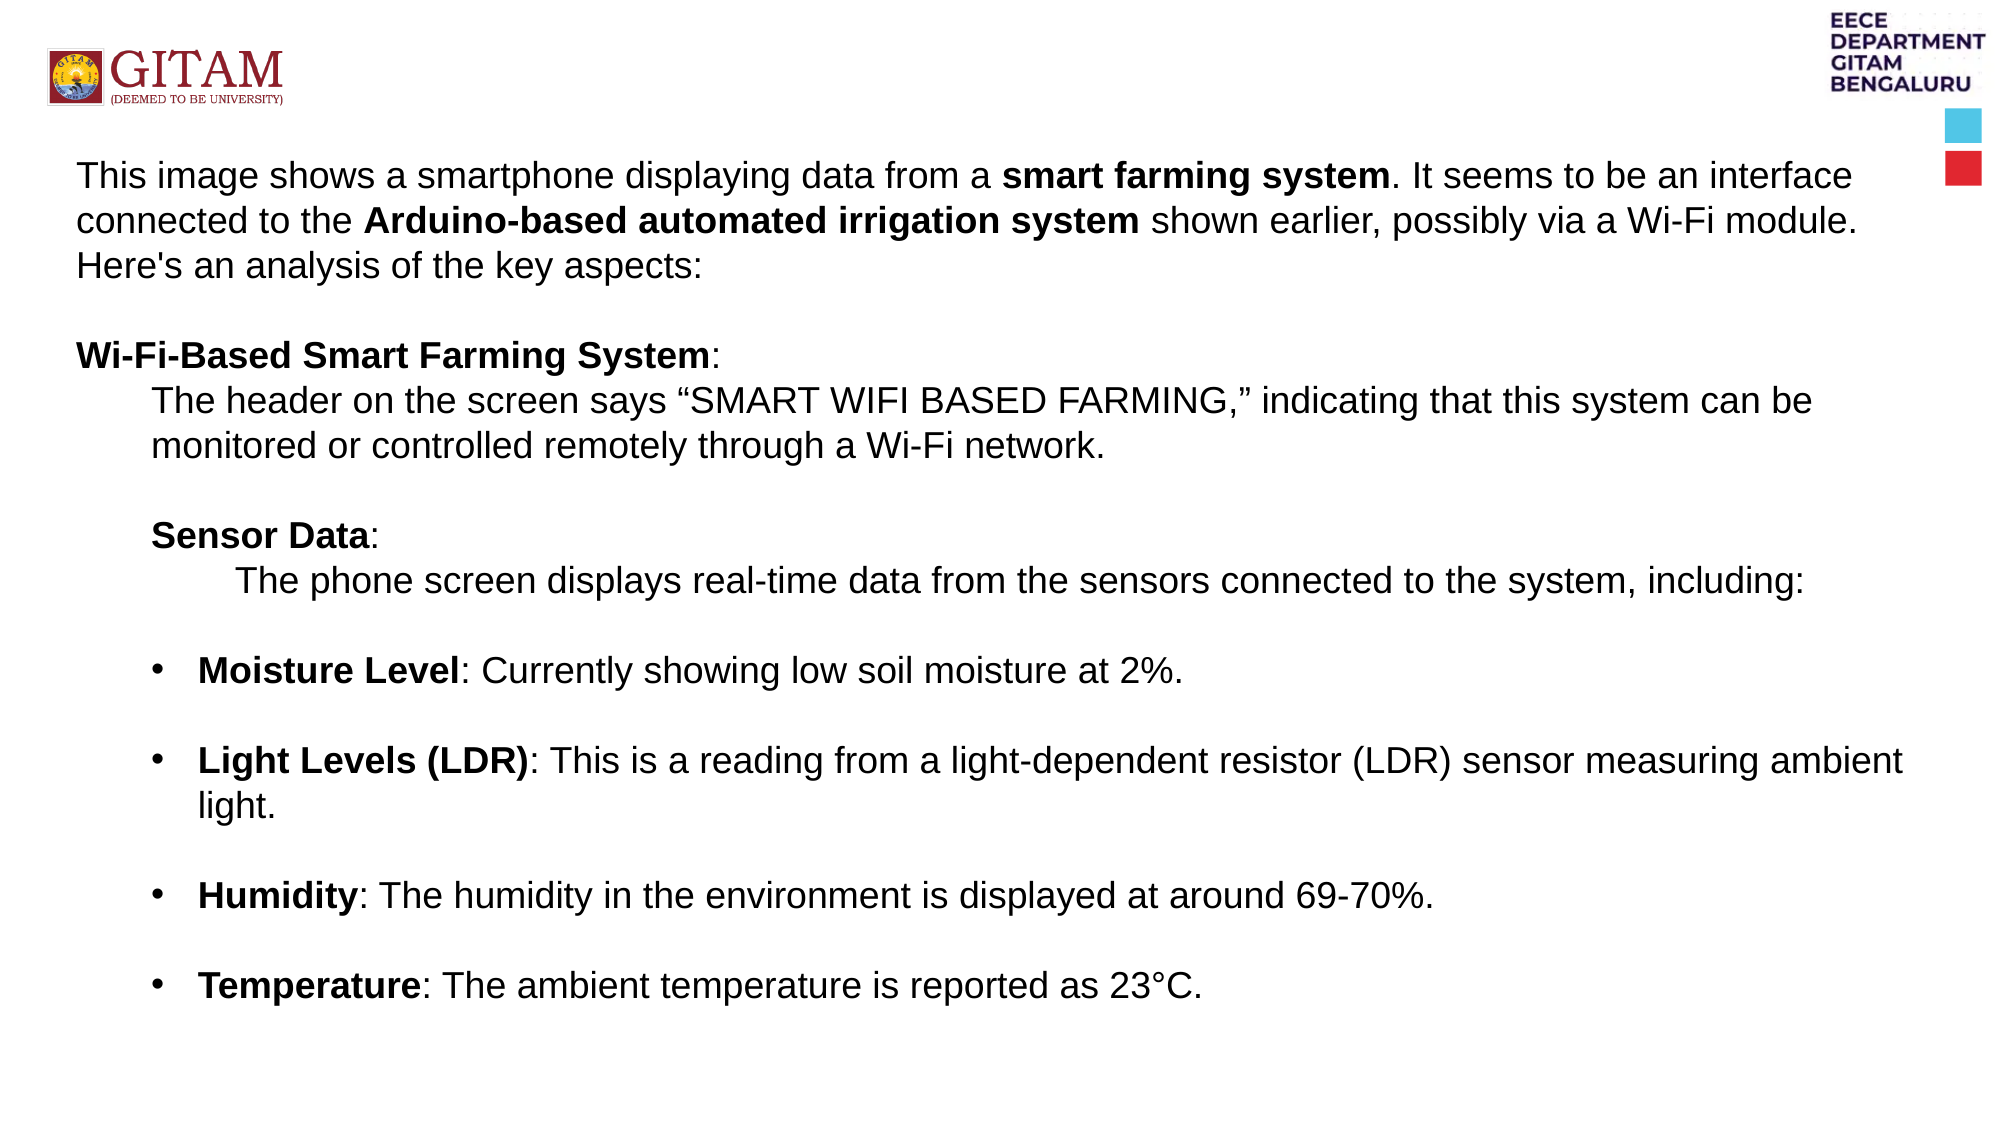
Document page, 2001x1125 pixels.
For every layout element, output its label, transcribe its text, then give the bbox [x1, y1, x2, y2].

picture [1824, 1, 2000, 101]
picture [43, 42, 290, 112]
text_box This image shows a smartphone displaying data from a smart farming system. It seems to be an interface connected to the Arduino-based automated irrigation system shown earlier, possibly via a Wi-Fi module. Here's an analysis of the key aspects: Wi-Fi-Based Smart Farming System: The header on the screen says “SMART WIFI BASED FARMING,” indicating that this system can be monitored or controlled remotely through a Wi-Fi network. Sensor Data: The phone screen displays real-time data from the sensors connected to the system, including: Moisture Level: Currently showing low soil moisture at 2%. Light Levels (LDR): This is a reading from a light-dependent resistor (LDR) sensor measuring ambient light. Humidity: The humidity in the environment is displayed at around 69-70%. Temperature: The ambient temperature is reported as 23°C. [61, 144, 1939, 1059]
